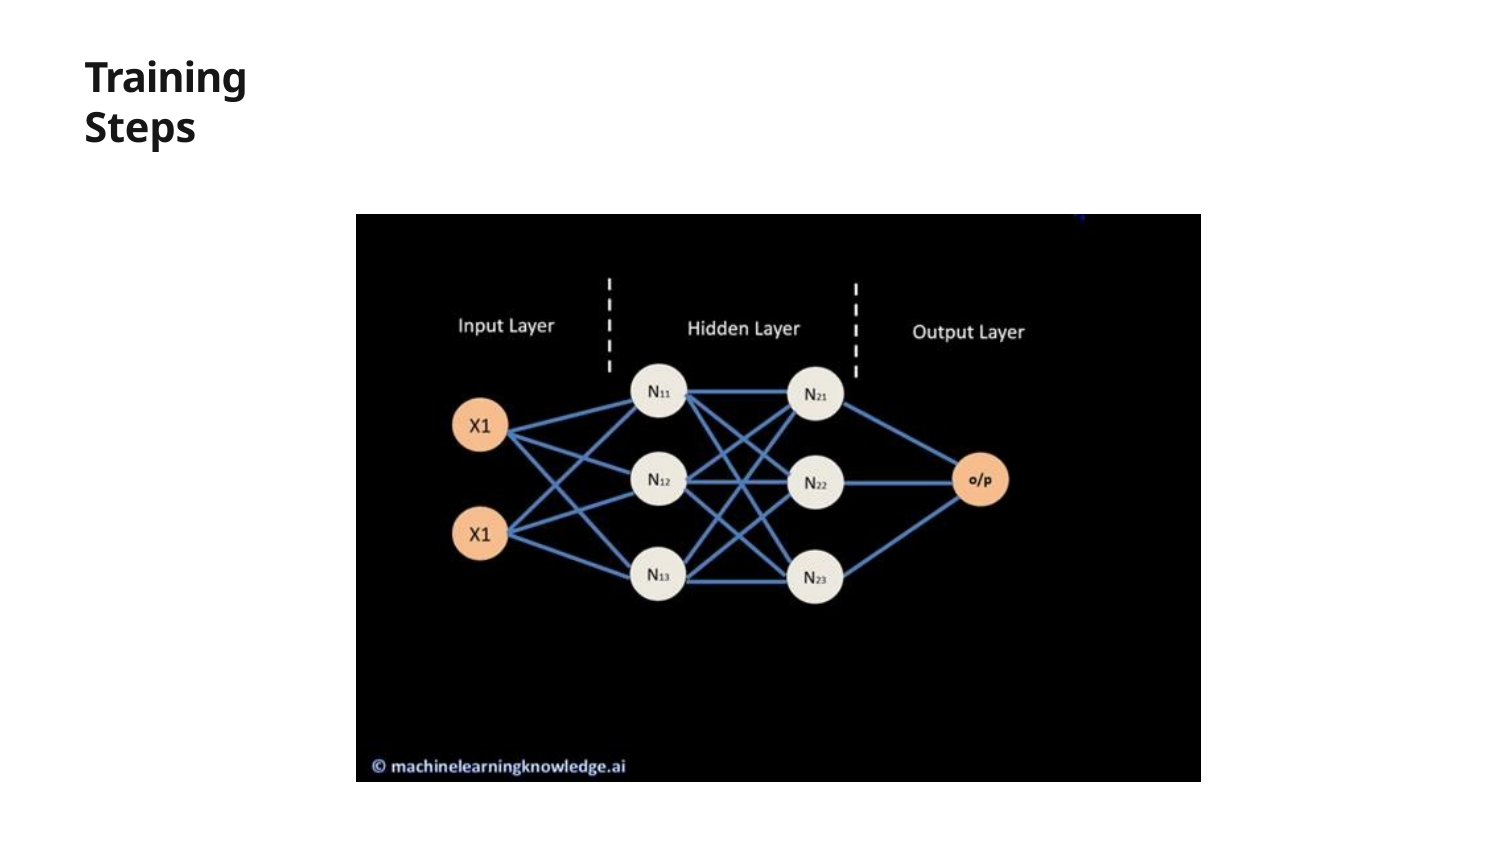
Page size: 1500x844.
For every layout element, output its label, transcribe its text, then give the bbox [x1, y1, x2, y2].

title Training Steps [82, 48, 361, 192]
picture [355, 213, 1201, 782]
